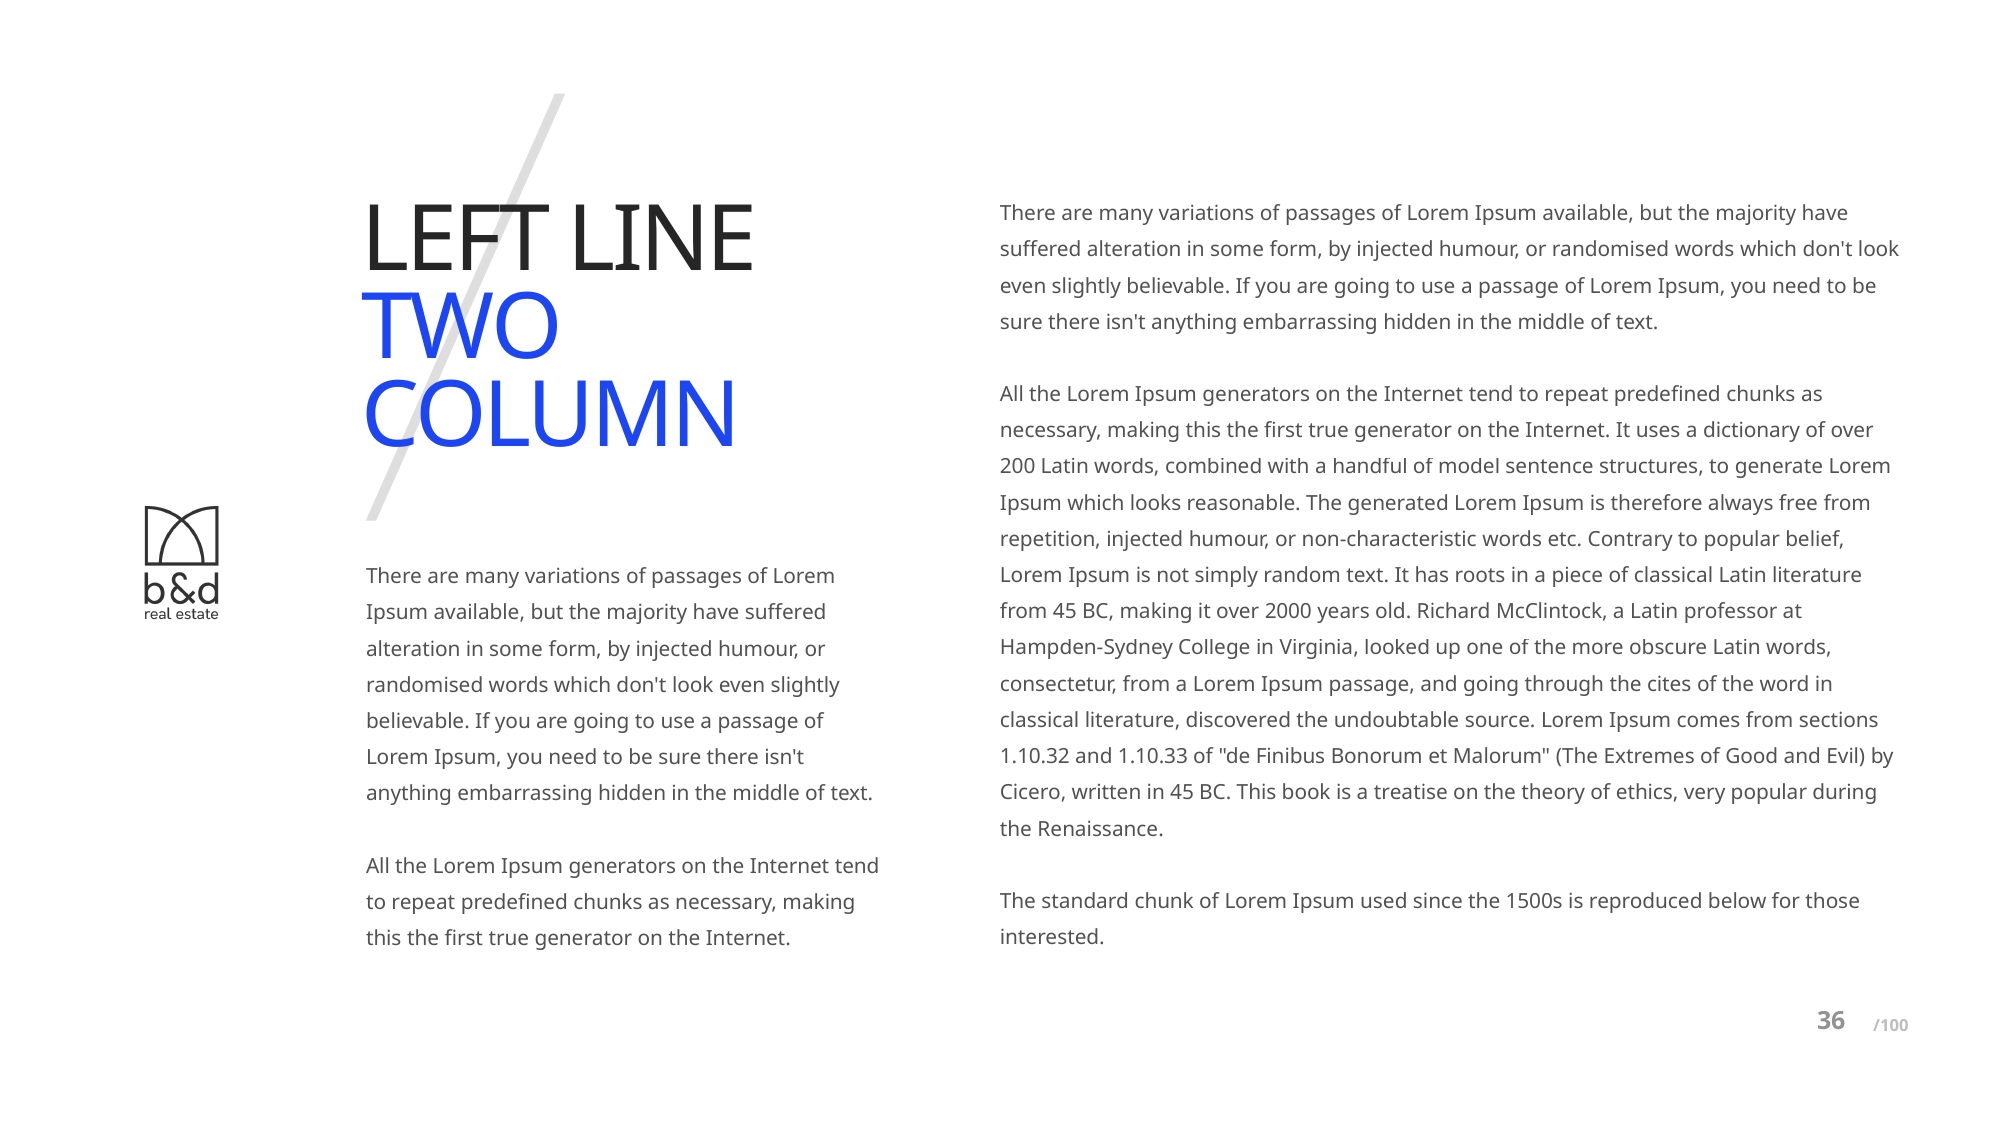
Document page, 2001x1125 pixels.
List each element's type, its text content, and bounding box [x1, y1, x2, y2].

slide_number 36 [1817, 1002, 1902, 1040]
text_box There are many variations of passages of Lorem Ipsum available, but the majority have suffered alteration in some form, by injected humour, or randomised words which don't look even slightly believable. If you are going to use a passage of Lorem Ipsum, you need to be sure there isn't anything embarrassing hidden in the middle of text. All the Lorem Ipsum generators on the Internet tend to repeat predefined chunks as necessary, making this the first true generator on the Internet. It uses a dictionary of over 200 Latin words, combined with a handful of model sentence structures, to generate Lorem Ipsum which looks reasonable. The generated Lorem Ipsum is therefore always free from repetition, injected humour, or non-characteristic words etc. Contrary to popular belief, Lorem Ipsum is not simply random text. It has roots in a piece of classical Latin literature from 45 BC, making it over 2000 years old. Richard McClintock, a Latin professor at Hampden-Sydney College in Virginia, looked up one of the more obscure Latin words, consectetur, from a Lorem Ipsum passage, and going through the cites of the word in classical literature, discovered the undoubtable source. Lorem Ipsum comes from sections 1.10.32 and 1.10.33 of "de Finibus Bonorum et Malorum" (The Extremes of Good and Evil) by Cicero, written in 45 BC. This book is a treatise on the theory of ethics, very popular during the Renaissance. The standard chunk of Lorem Ipsum used since the 1500s is reproduced below for those interested. [999, 188, 1907, 742]
text_box [520, 92, 567, 168]
title LEFT LINE TWO COLUMN [361, 168, 1305, 413]
text_box There are many variations of passages of Lorem Ipsum available, but the majority have suffered alteration in some form, by injected humour, or randomised words which don't look even slightly believable. If you are going to use a passage of Lorem Ipsum, you need to be sure there isn't anything embarrassing hidden in the middle of text. All the Lorem Ipsum generators on the Internet tend to repeat predefined chunks as necessary, making this the first true generator on the Internet. [365, 551, 882, 1032]
text_box [364, 413, 425, 522]
picture [143, 505, 219, 620]
